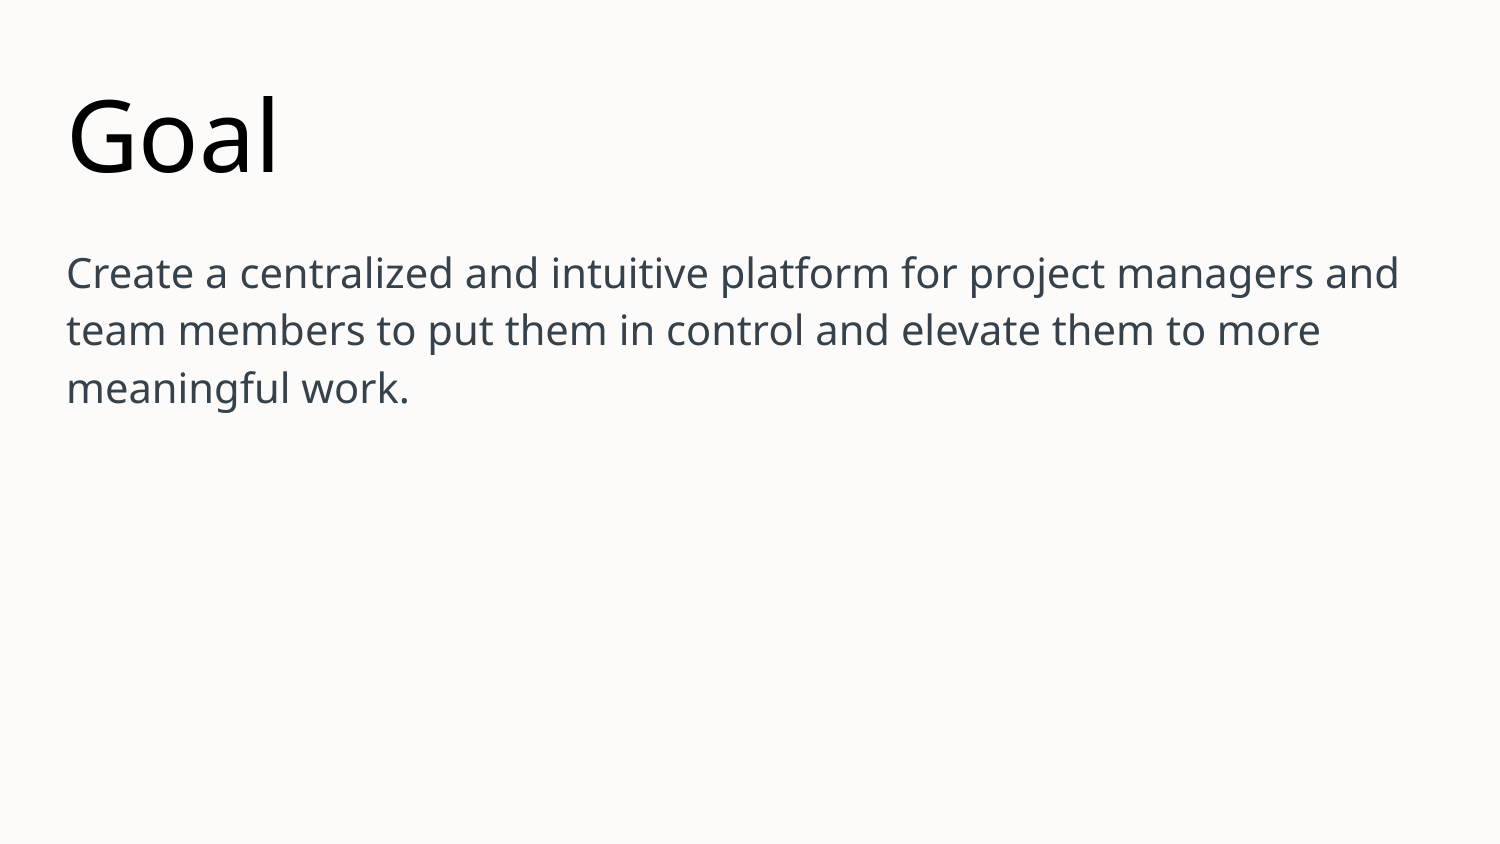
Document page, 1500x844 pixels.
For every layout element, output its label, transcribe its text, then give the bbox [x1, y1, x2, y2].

title Goal [50, 56, 1450, 214]
subtitle Create a centralized and intuitive platform for project managers and team members to put them in control and elevate them to more meaningful work. [50, 223, 1450, 794]
